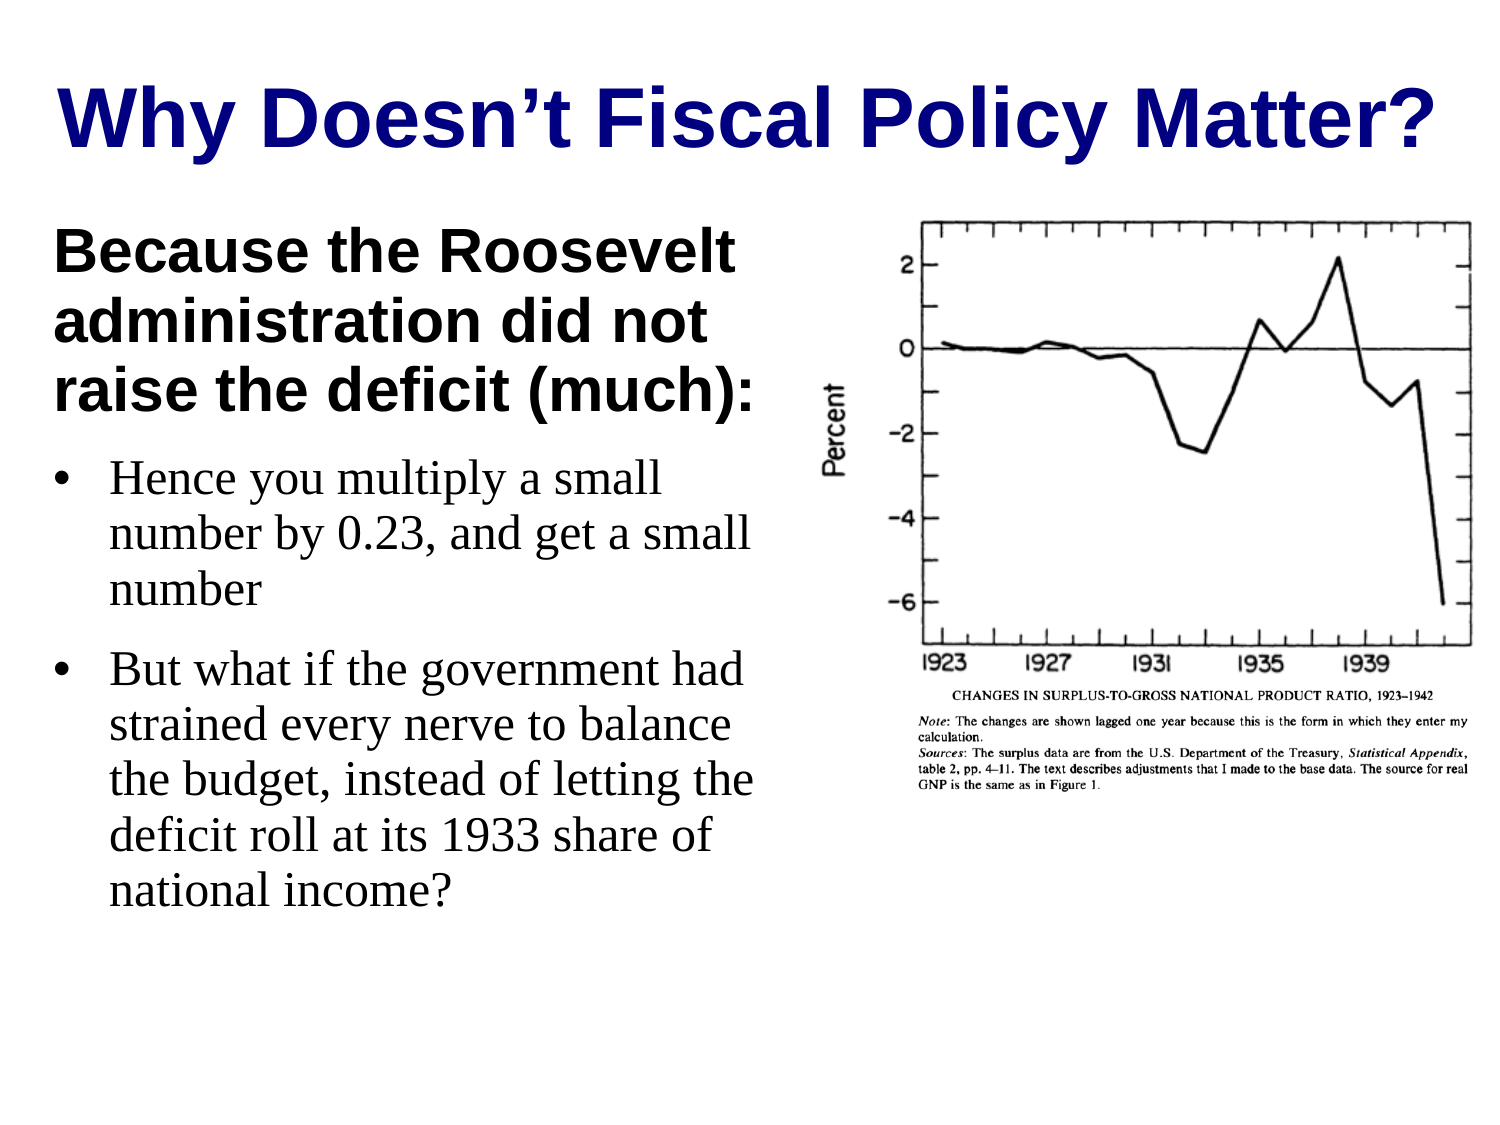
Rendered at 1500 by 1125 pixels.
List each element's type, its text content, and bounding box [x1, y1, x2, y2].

picture [804, 208, 1476, 797]
list Because the Roosevelt administration did not raise the deficit (much): Hence you multiply a small number by 0.23, and get a small number But what if the government had strained every nerve to balance the budget, instead of letting the deficit roll at its 1933 share of national income? [44, 207, 805, 1043]
title Why Doesn’t Fiscal Policy Matter? [44, 0, 1453, 208]
